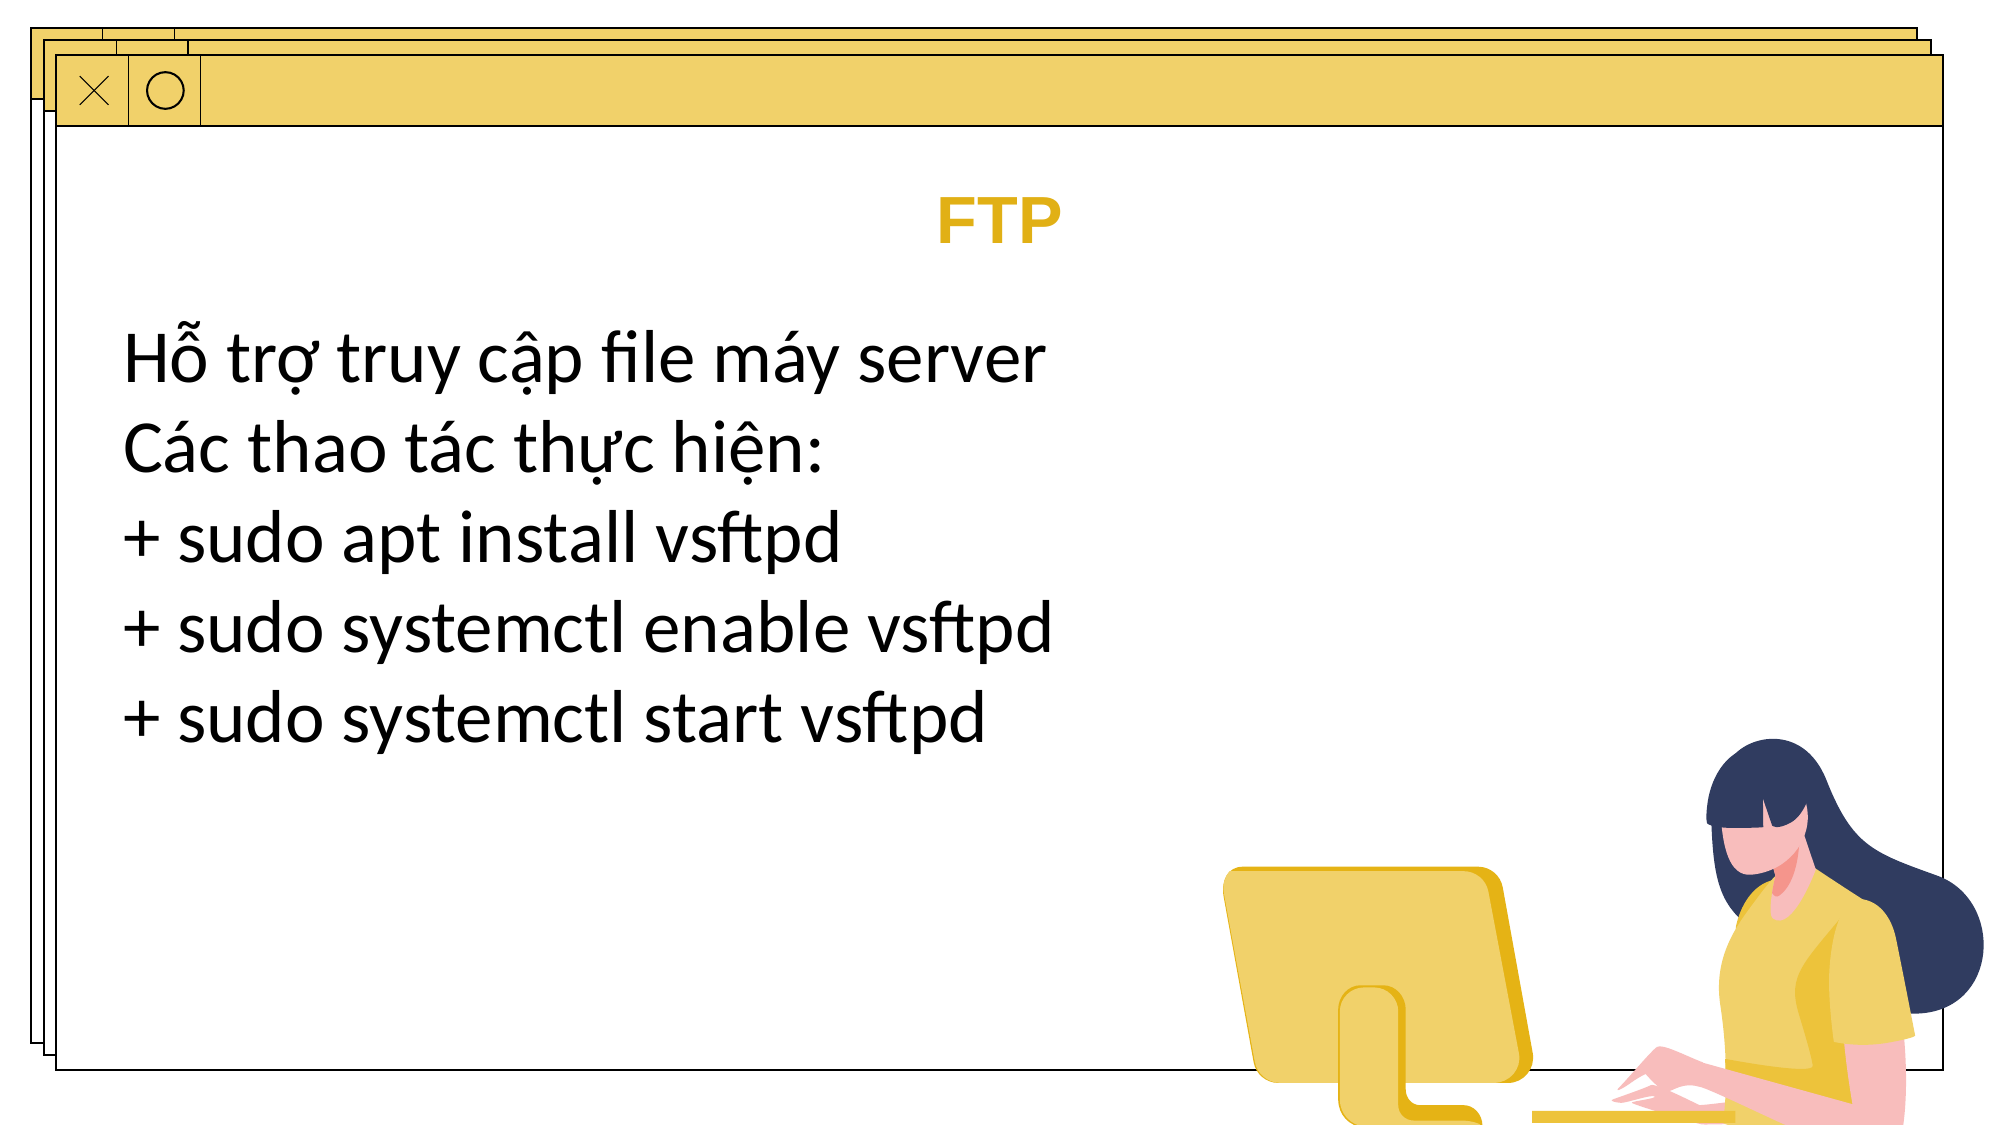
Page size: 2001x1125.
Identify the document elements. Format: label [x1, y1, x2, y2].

text_box [1944, 878, 1984, 1009]
text_box [30, 27, 1918, 1044]
text_box [1534, 1110, 1625, 1123]
text_box [1611, 1095, 1625, 1103]
text_box [1222, 866, 1534, 1125]
text_box [1704, 713, 1944, 874]
text_box [56, 54, 1944, 1071]
text_box [1625, 818, 1914, 1125]
text_box [43, 40, 1931, 1056]
